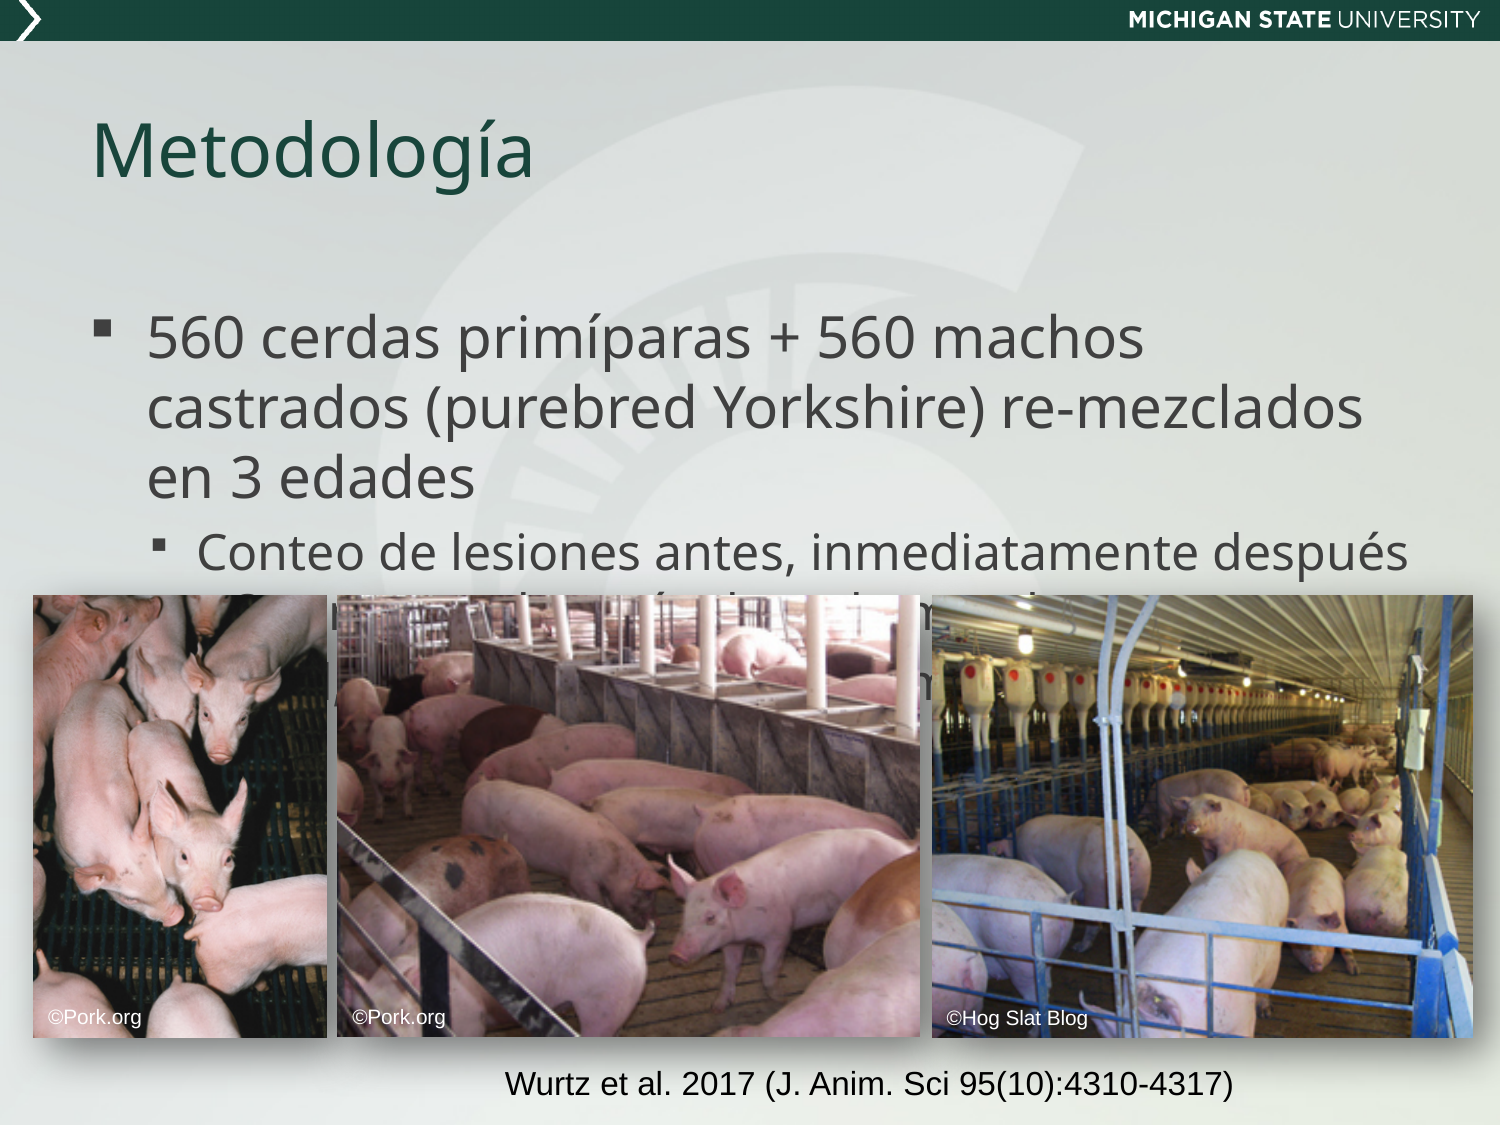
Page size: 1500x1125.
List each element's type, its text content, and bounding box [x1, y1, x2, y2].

title Metodología [75, 94, 1425, 205]
list 560 cerdas primíparas + 560 machos castrados (purebred Yorkshire) re-mezclados en 3 edades Conteo de lesiones antes, inmediatamente después y 3 semanas después de cada mezcla. Blood, weights, backfat & loin muscle area [75, 292, 1425, 580]
text_box Wurtz et al. 2017 (J. Anim. Sci 95(10):4310-4317) [490, 1055, 1390, 1110]
picture [0, 0, 1500, 1125]
